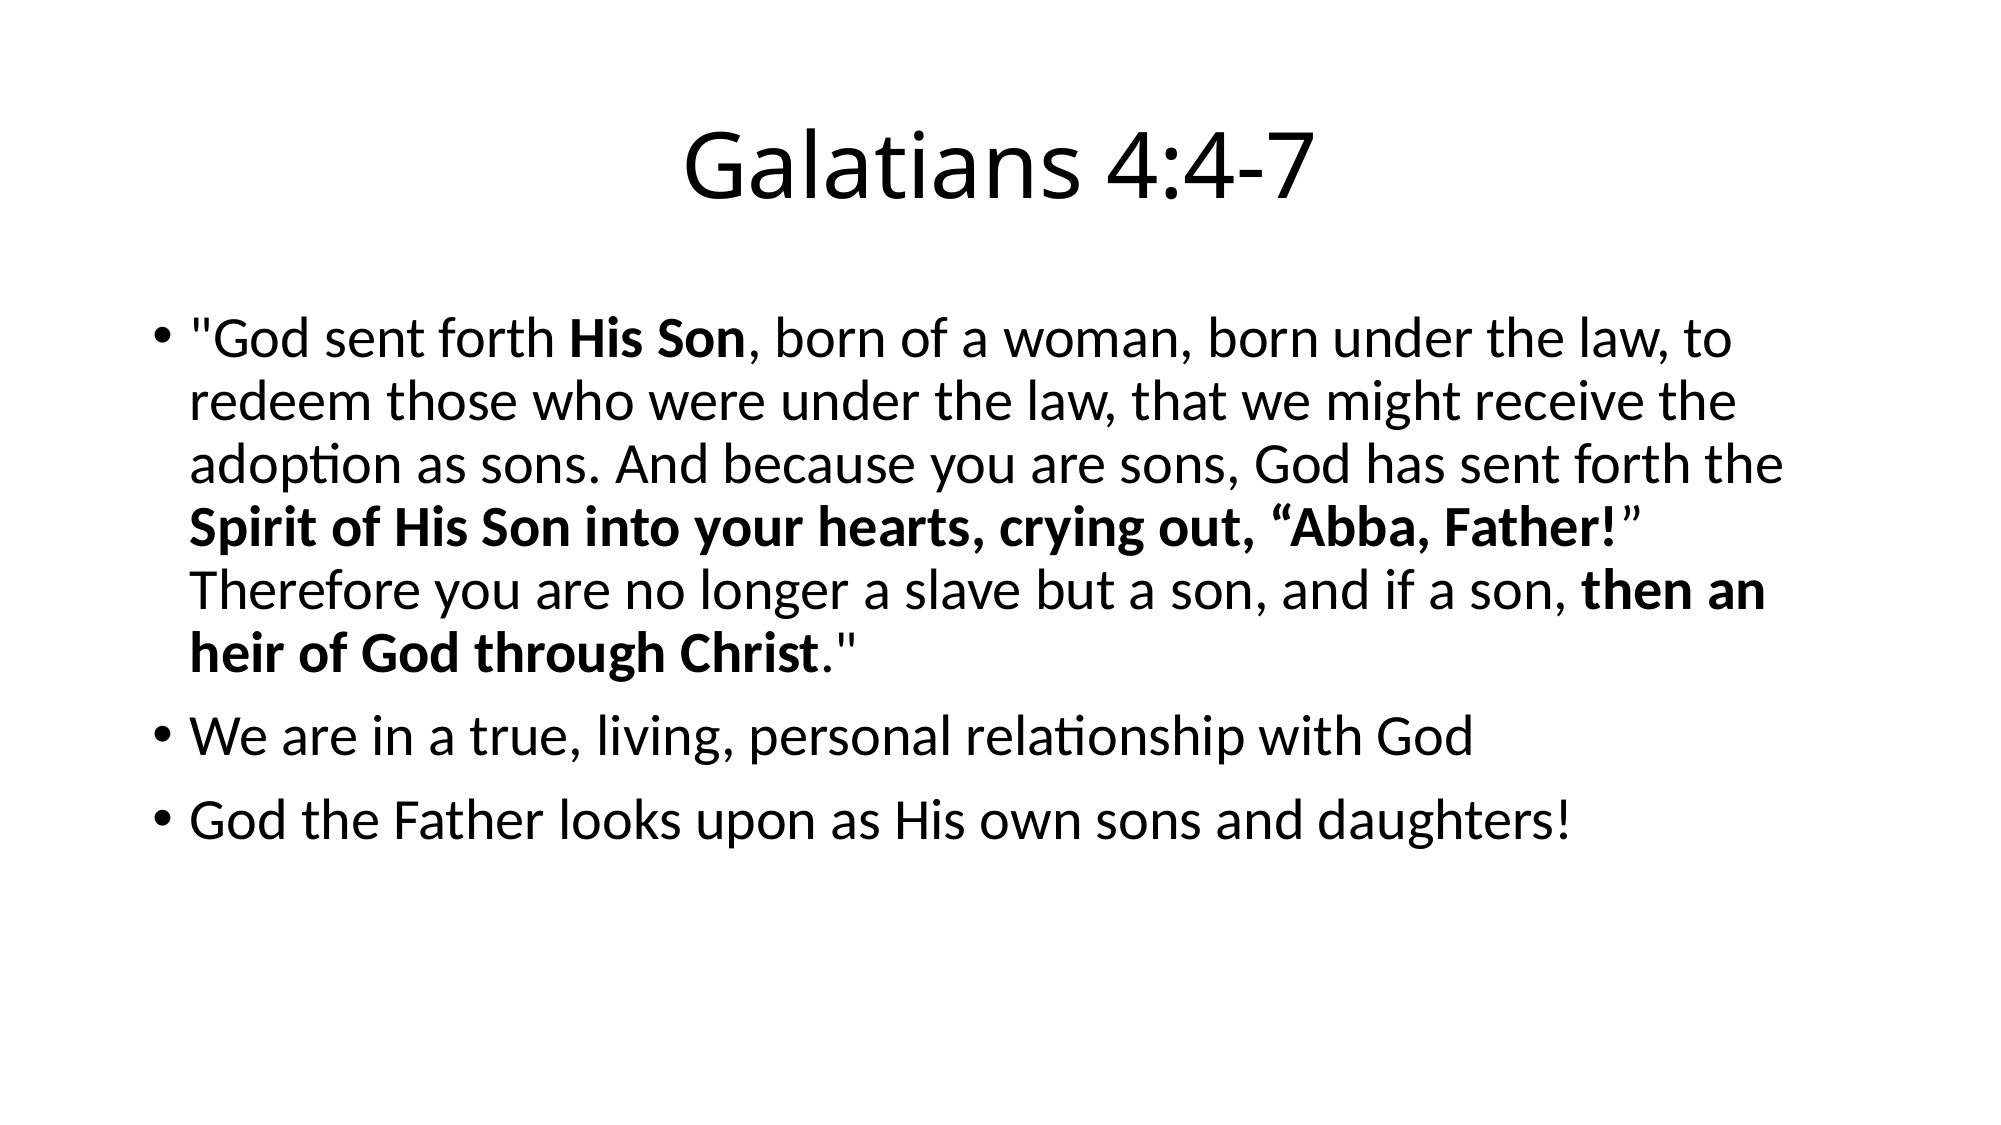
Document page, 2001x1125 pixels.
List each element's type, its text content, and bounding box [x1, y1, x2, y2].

list "God sent forth His Son, born of a woman, born under the law, to redeem those who were under the law, that we might receive the adoption as sons. And because you are sons, God has sent forth the Spirit of His Son into your hearts, crying out, “Abba, Father!” Therefore you are no longer a slave but a son, and if a son, then an heir of God through Christ." We are in a true, living, personal relationship with God God the Father looks upon as His own sons and daughters! [137, 299, 1863, 1014]
title Galatians 4:4-7 [137, 59, 1863, 278]
